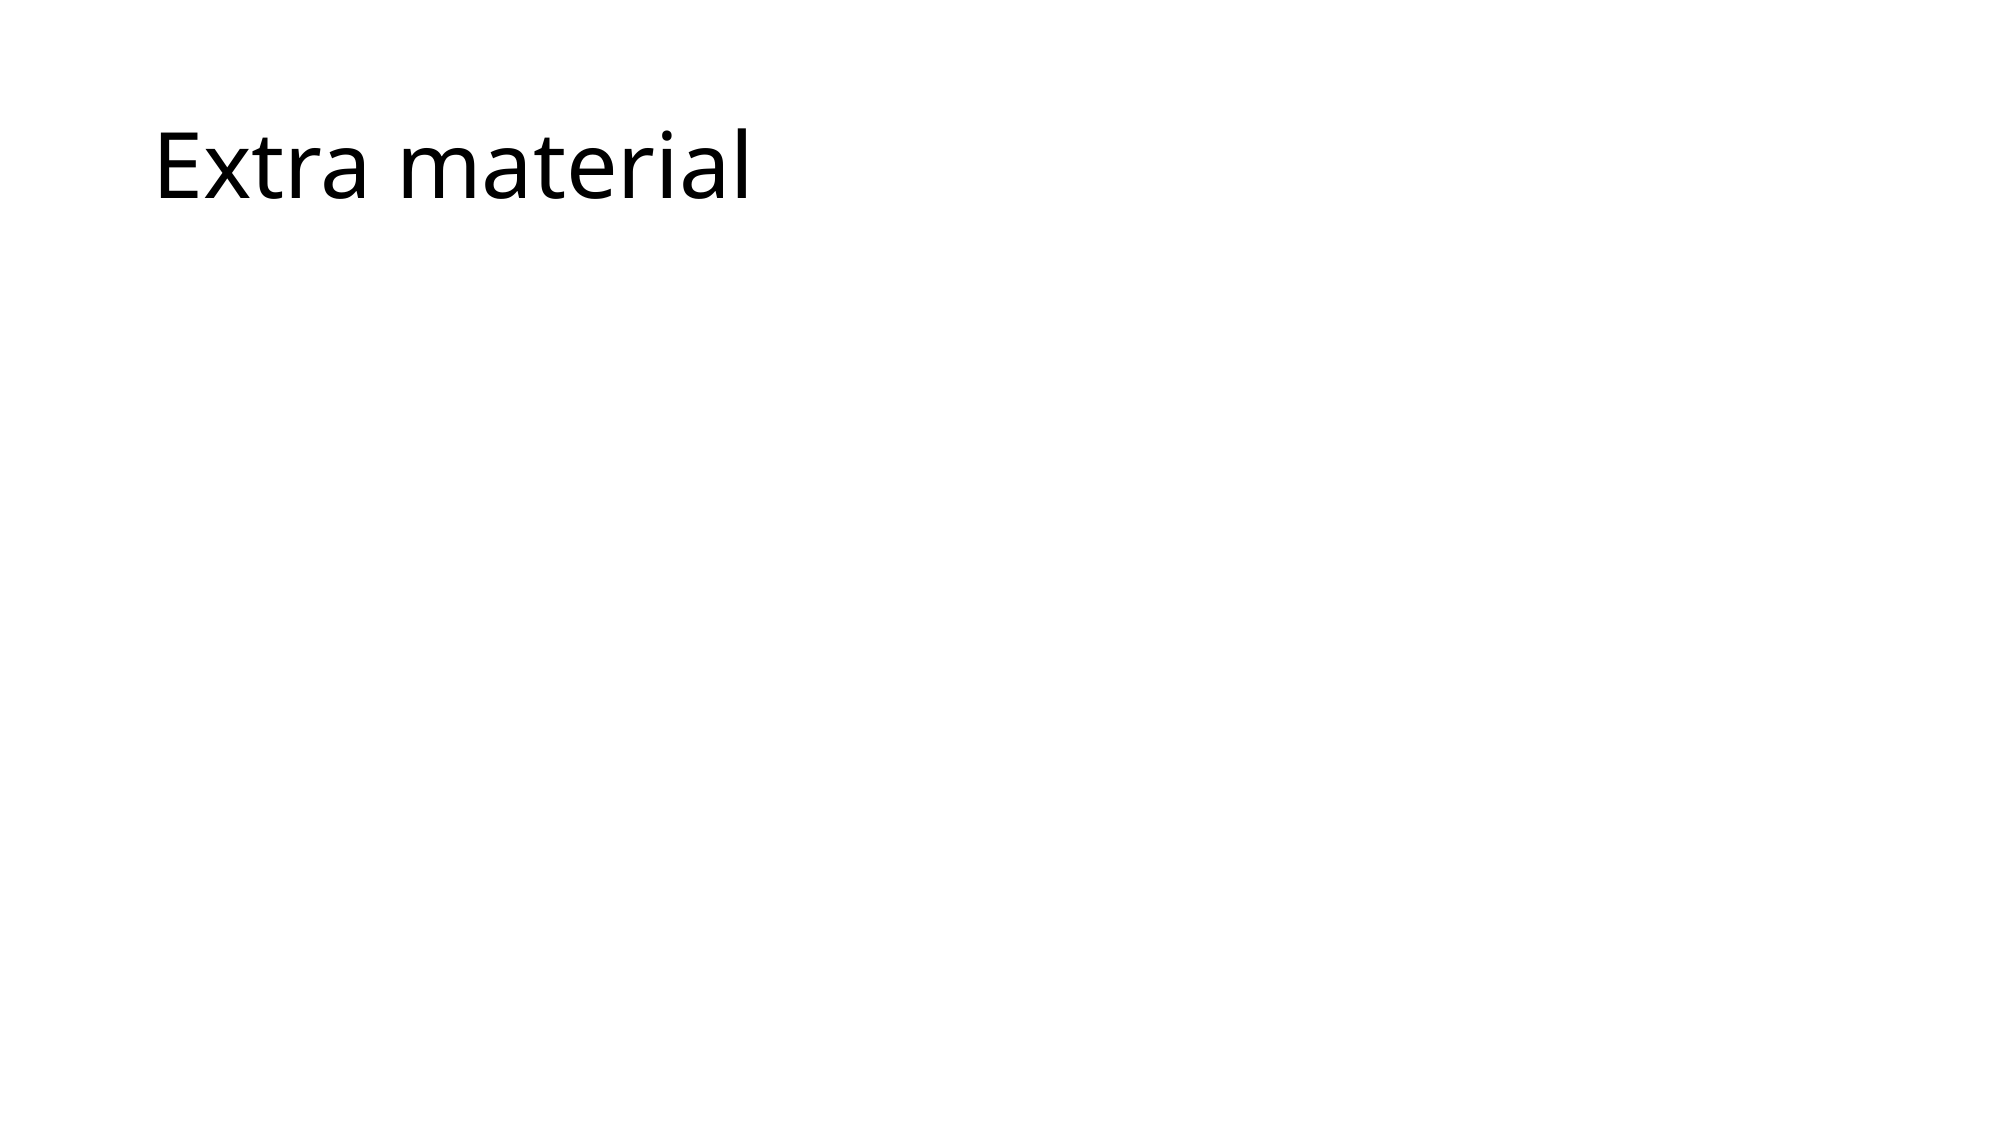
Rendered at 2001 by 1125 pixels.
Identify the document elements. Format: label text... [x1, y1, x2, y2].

title Extra material [137, 59, 1863, 278]
